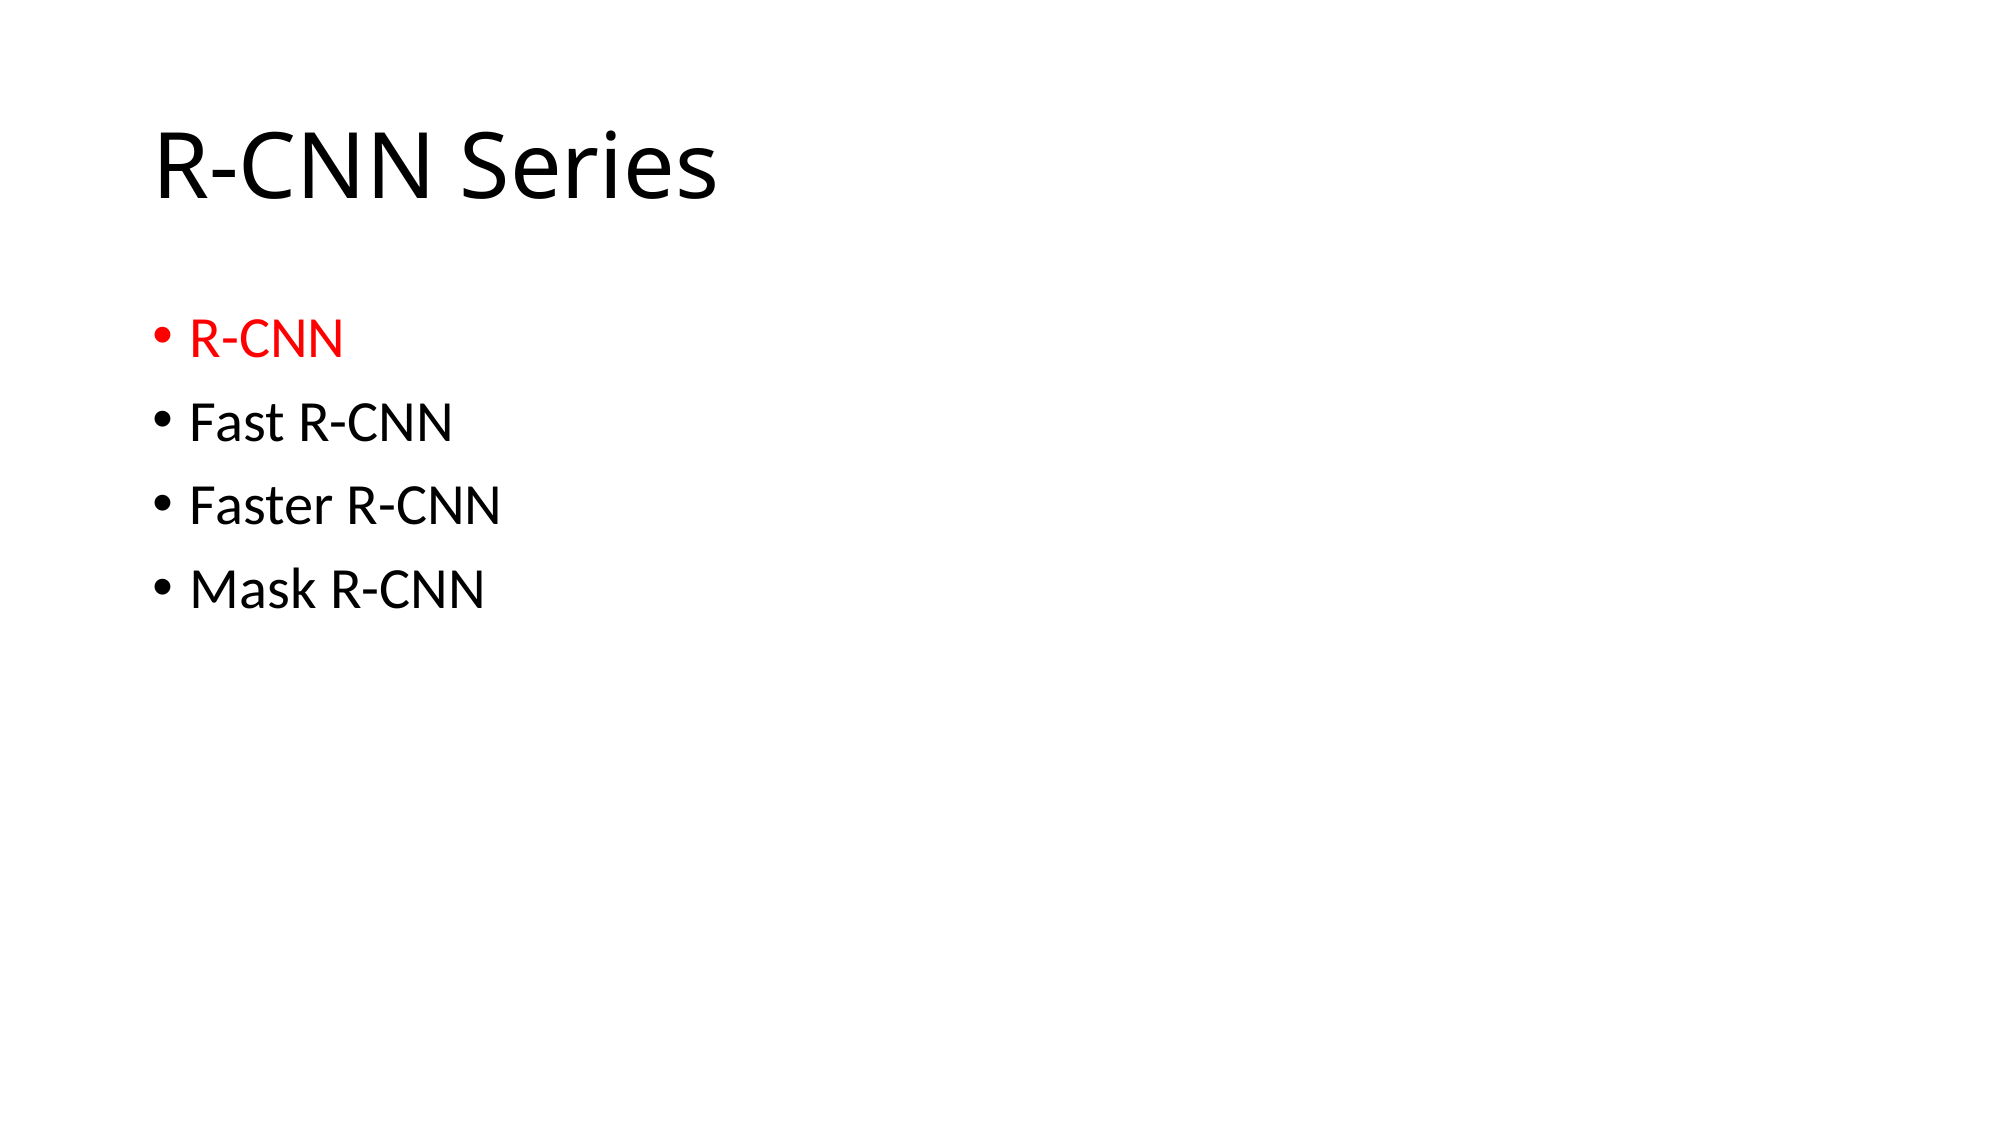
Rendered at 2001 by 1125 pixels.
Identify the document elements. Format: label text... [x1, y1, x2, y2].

title R-CNN Series [137, 59, 1863, 278]
list R-CNN Fast R-CNN Faster R-CNN Mask R-CNN [137, 299, 1863, 1014]
